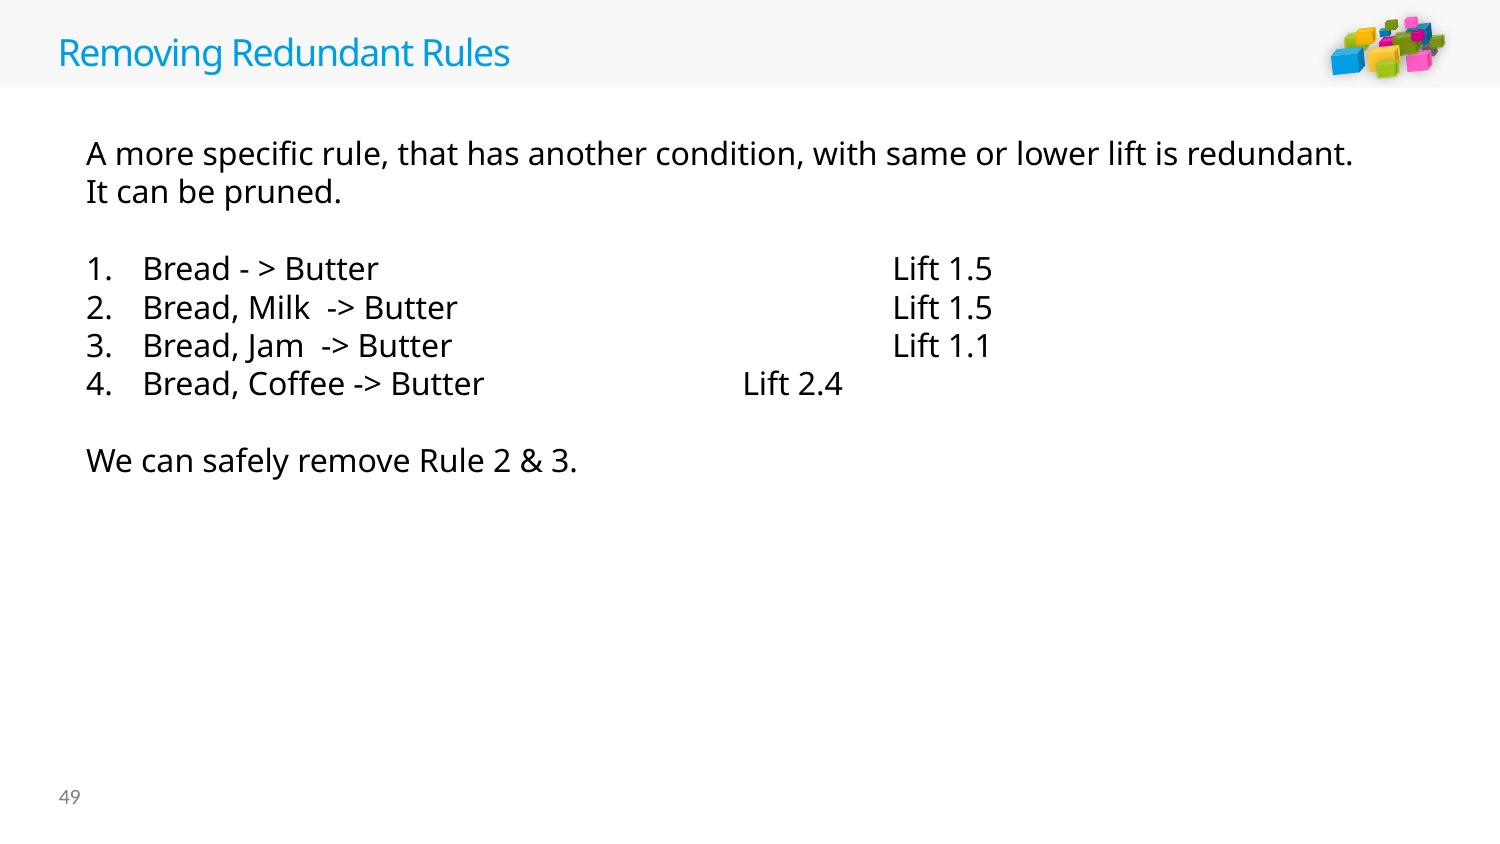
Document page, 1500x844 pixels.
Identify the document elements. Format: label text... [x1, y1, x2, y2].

text_box A more specific rule, that has another condition, with same or lower lift is redundant. It can be pruned. Bread - > Butter Lift 1.5 Bread, Milk -> Butter Lift 1.5 Bread, Jam -> Butter Lift 1.1 Bread, Coffee -> Butter Lift 2.4 We can safely remove Rule 2 & 3. [71, 126, 1375, 487]
title Removing Redundant Rules [57, 34, 1265, 75]
